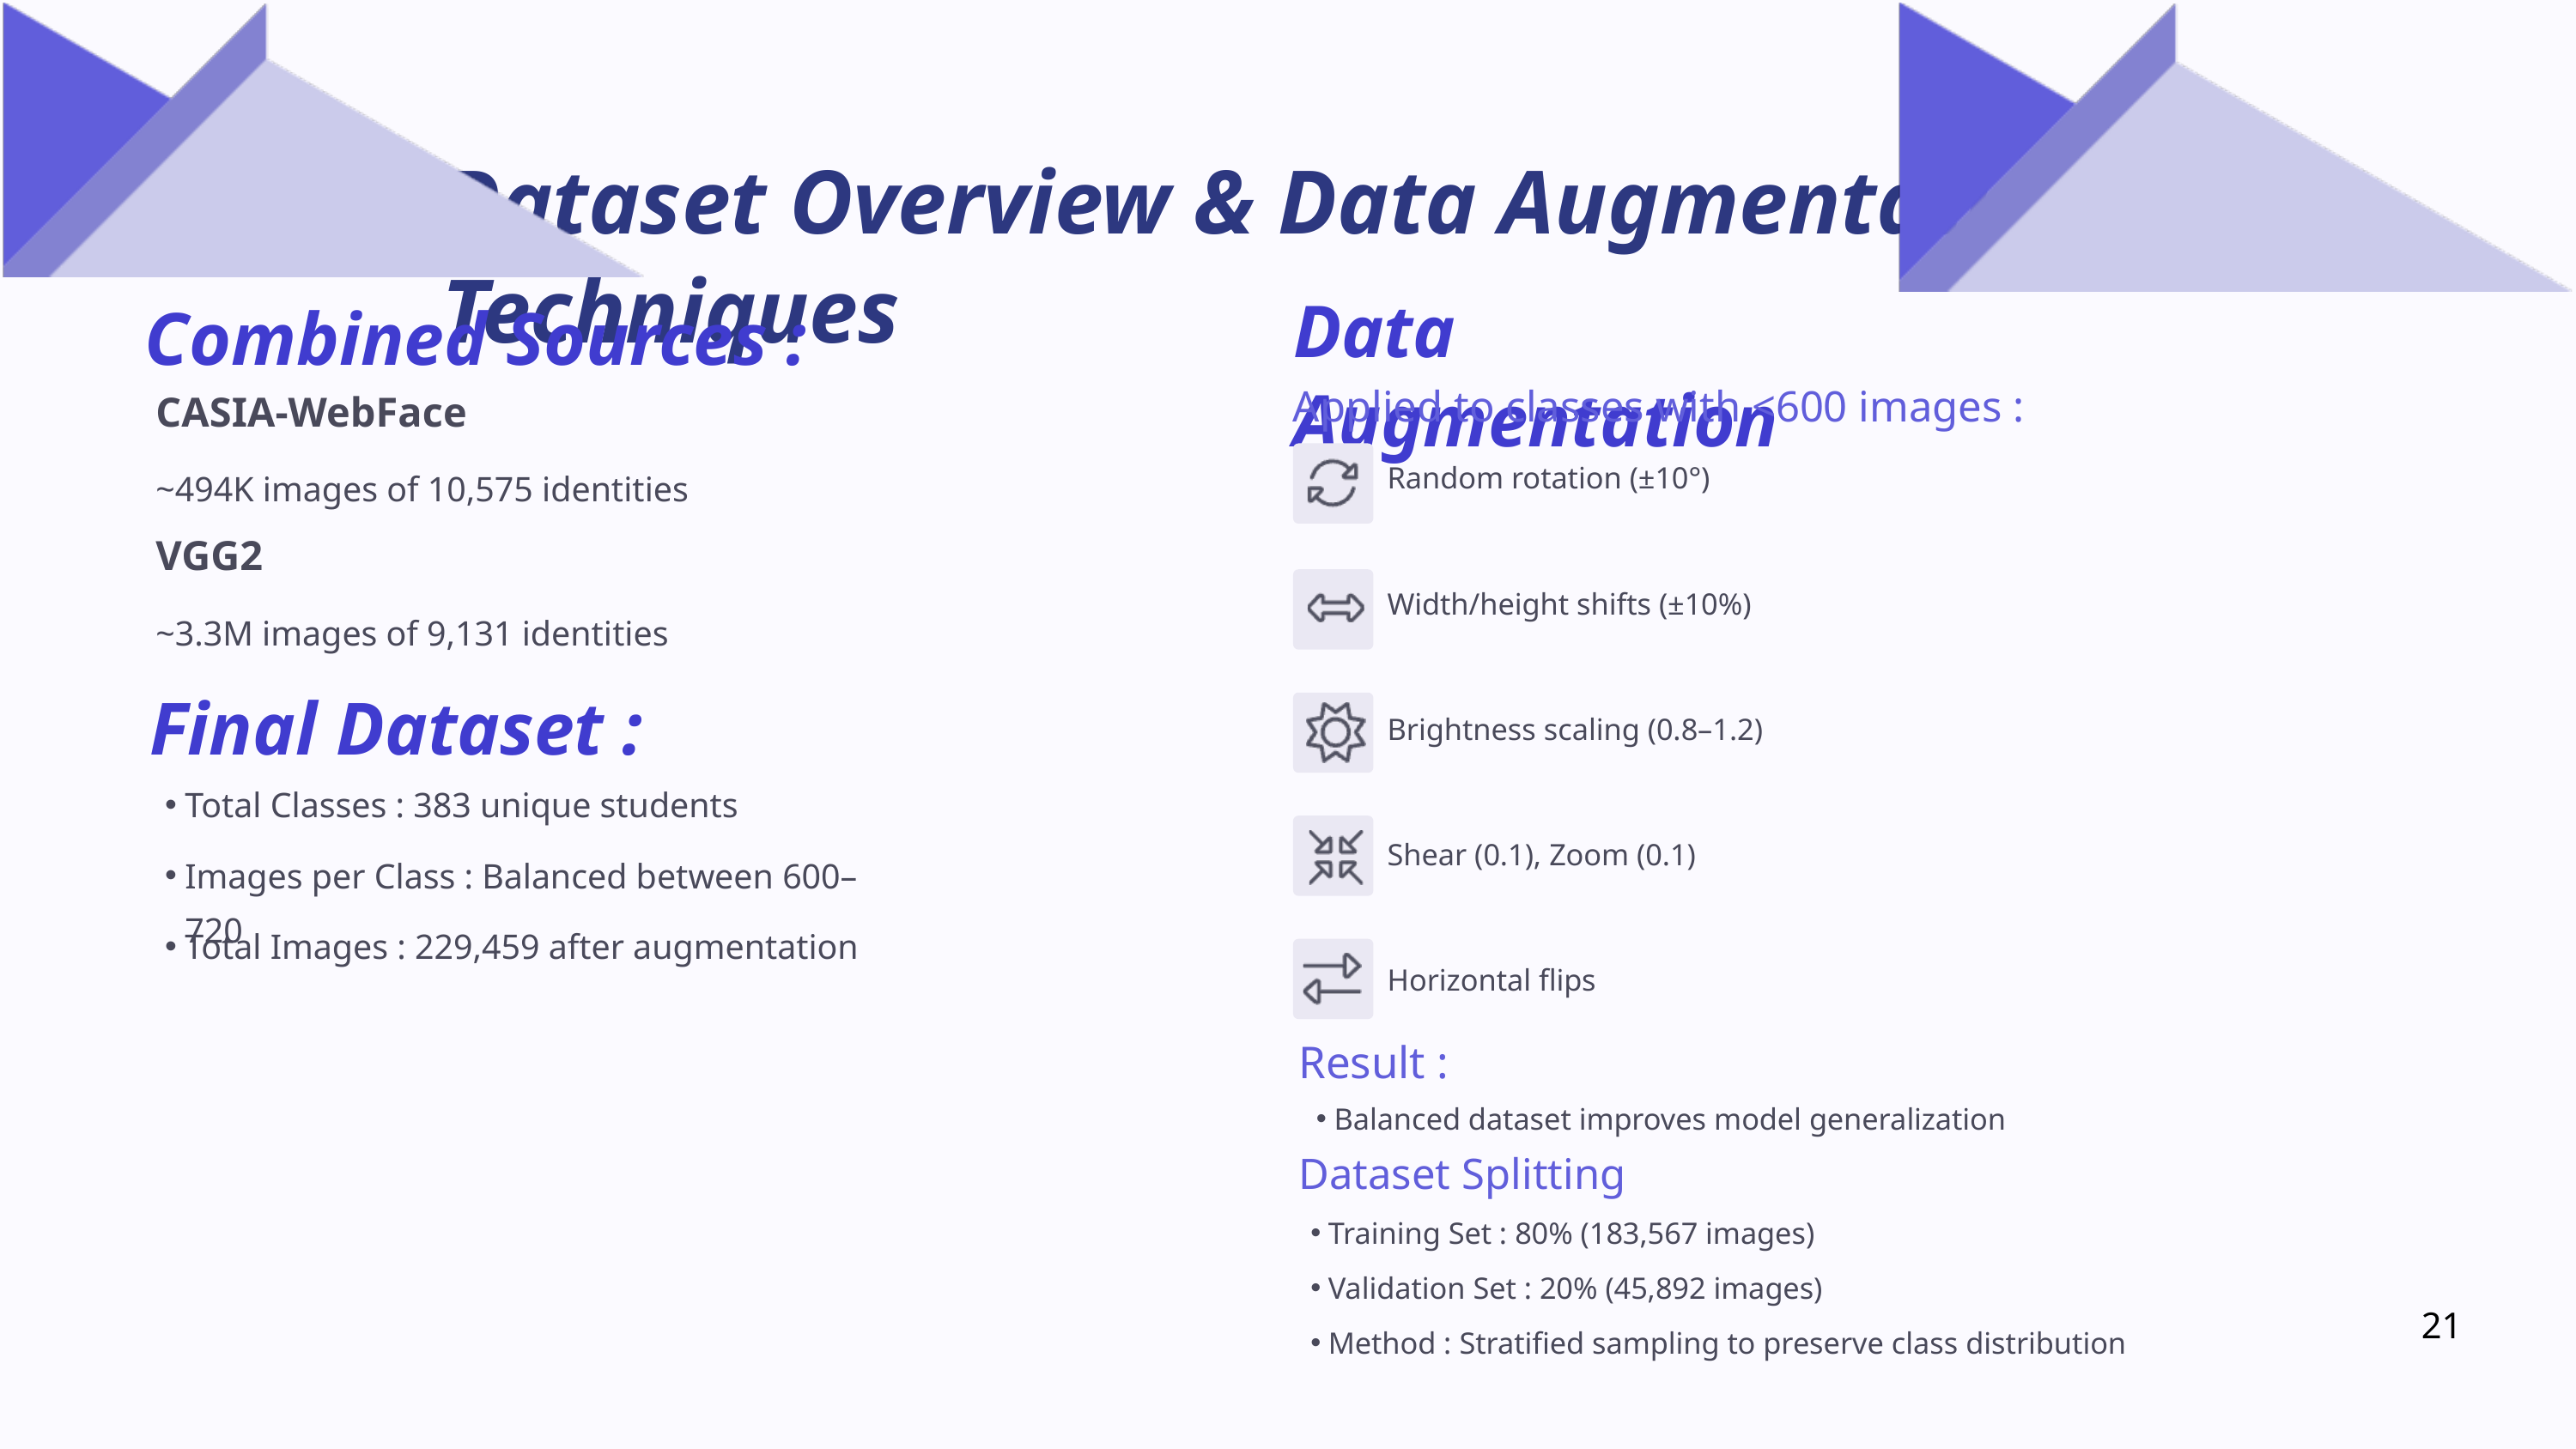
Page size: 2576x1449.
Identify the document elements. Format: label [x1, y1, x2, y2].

text_box [1298, 1034, 2129, 1132]
text_box [0, 0, 2576, 1449]
text_box [1292, 1146, 2269, 1356]
text_box [1292, 443, 1819, 1020]
text_box [144, 290, 1205, 960]
